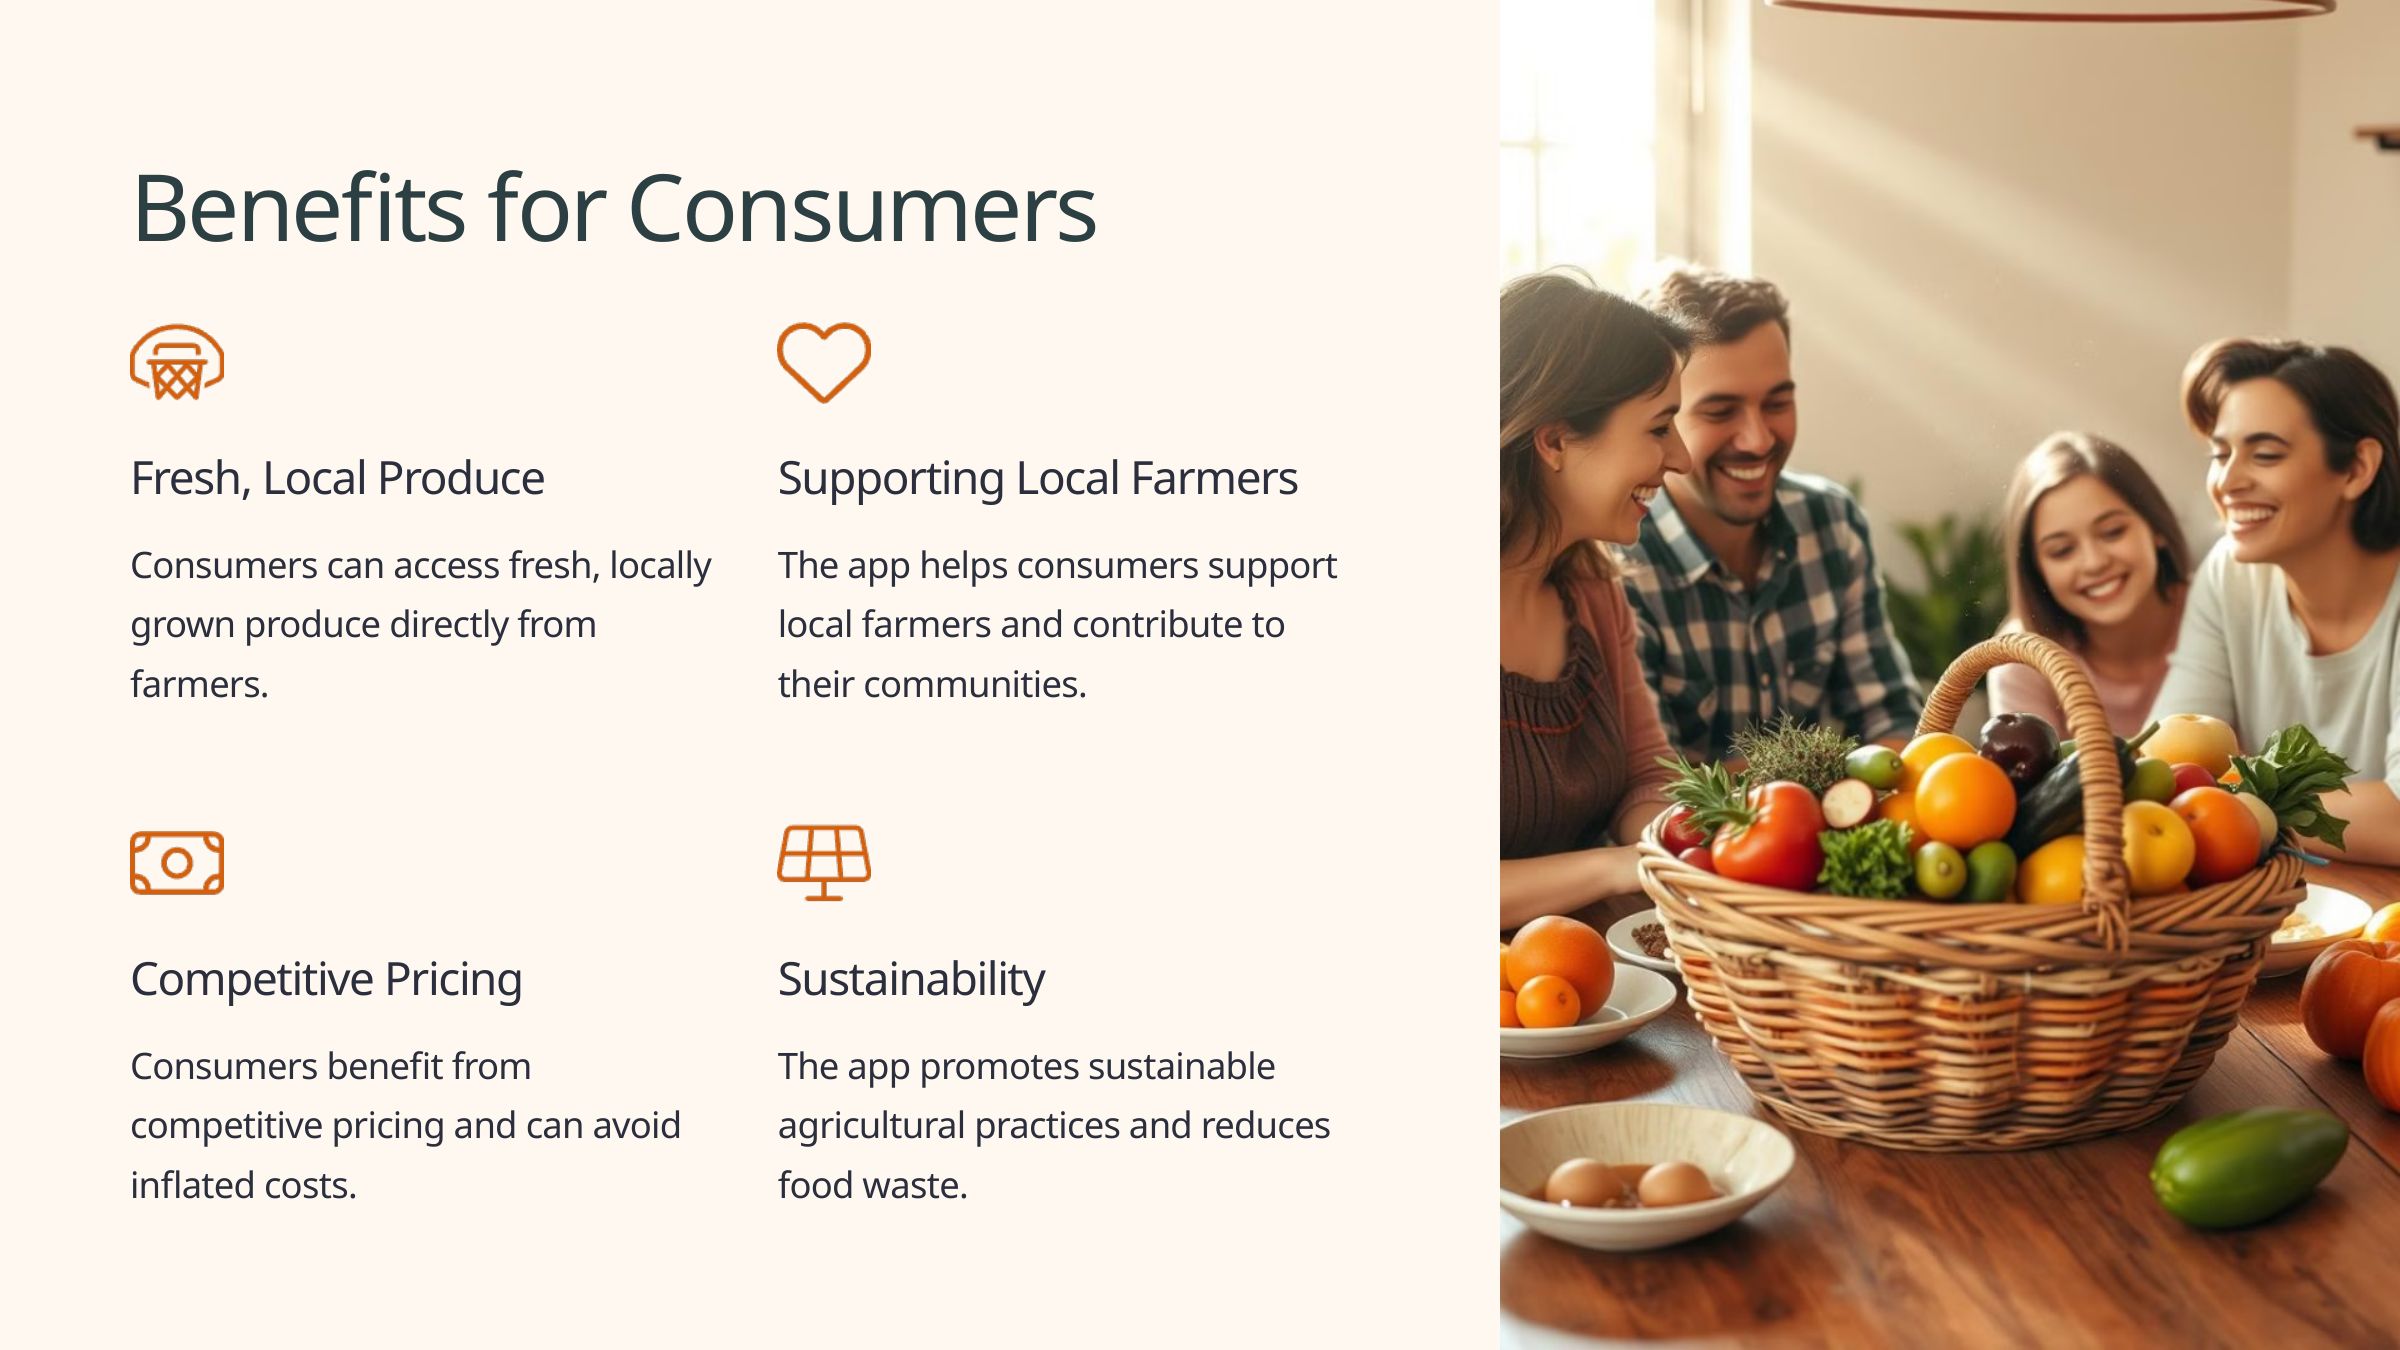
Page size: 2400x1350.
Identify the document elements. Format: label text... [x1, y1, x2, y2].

picture [777, 816, 871, 910]
text_box The app promotes sustainable agricultural practices and reduces food waste. [777, 1027, 1370, 1206]
text_box Benefits for Consumers [130, 143, 1092, 261]
picture [1499, 0, 2400, 1350]
text_box Competitive Pricing [130, 947, 596, 1006]
picture [130, 816, 224, 910]
text_box Fresh, Local Produce [130, 446, 596, 505]
text_box Supporting Local Farmers [777, 446, 1307, 505]
text_box Consumers can access fresh, locally grown produce directly from farmers. [130, 526, 722, 706]
text_box Sustainability [777, 947, 1243, 1006]
picture [130, 315, 224, 409]
picture [777, 315, 871, 409]
text_box Consumers benefit from competitive pricing and can avoid inflated costs. [130, 1027, 722, 1206]
text_box The app helps consumers support local farmers and contribute to their communities. [777, 526, 1370, 706]
